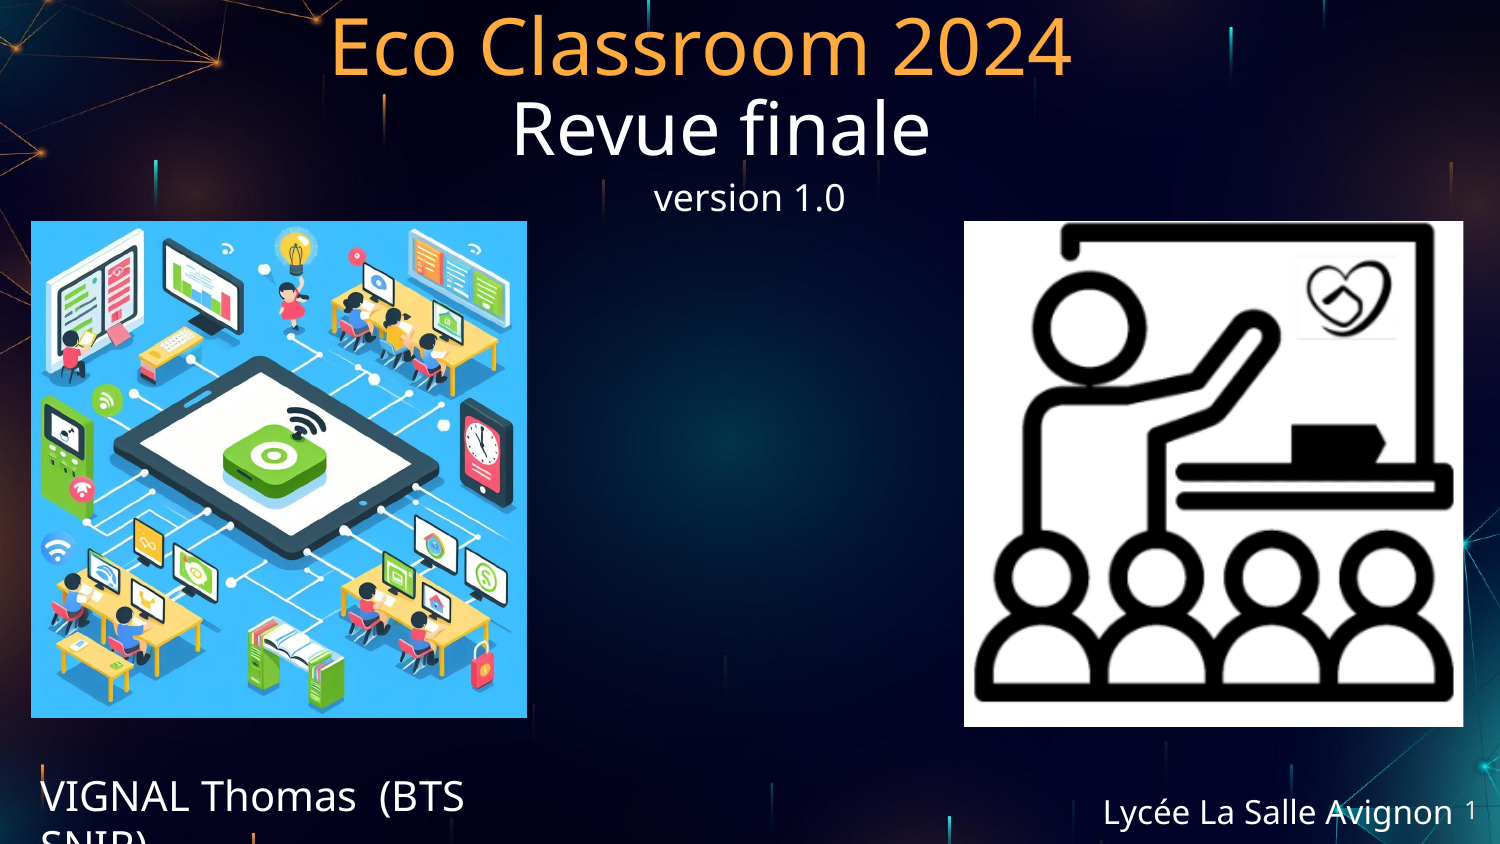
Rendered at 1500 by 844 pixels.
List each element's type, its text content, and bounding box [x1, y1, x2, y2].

title version 1.0 [485, 135, 1015, 234]
picture [0, 0, 1500, 844]
subtitle VIGNAL Thomas (BTS SNIR) [25, 754, 564, 825]
subtitle Lycée La Salle Avignon [1087, 776, 1500, 844]
title Revue finale [495, 106, 1025, 185]
text_box Eco Classroom 2024 [313, 0, 1207, 106]
slide_number ‹#› [1403, 779, 1494, 844]
